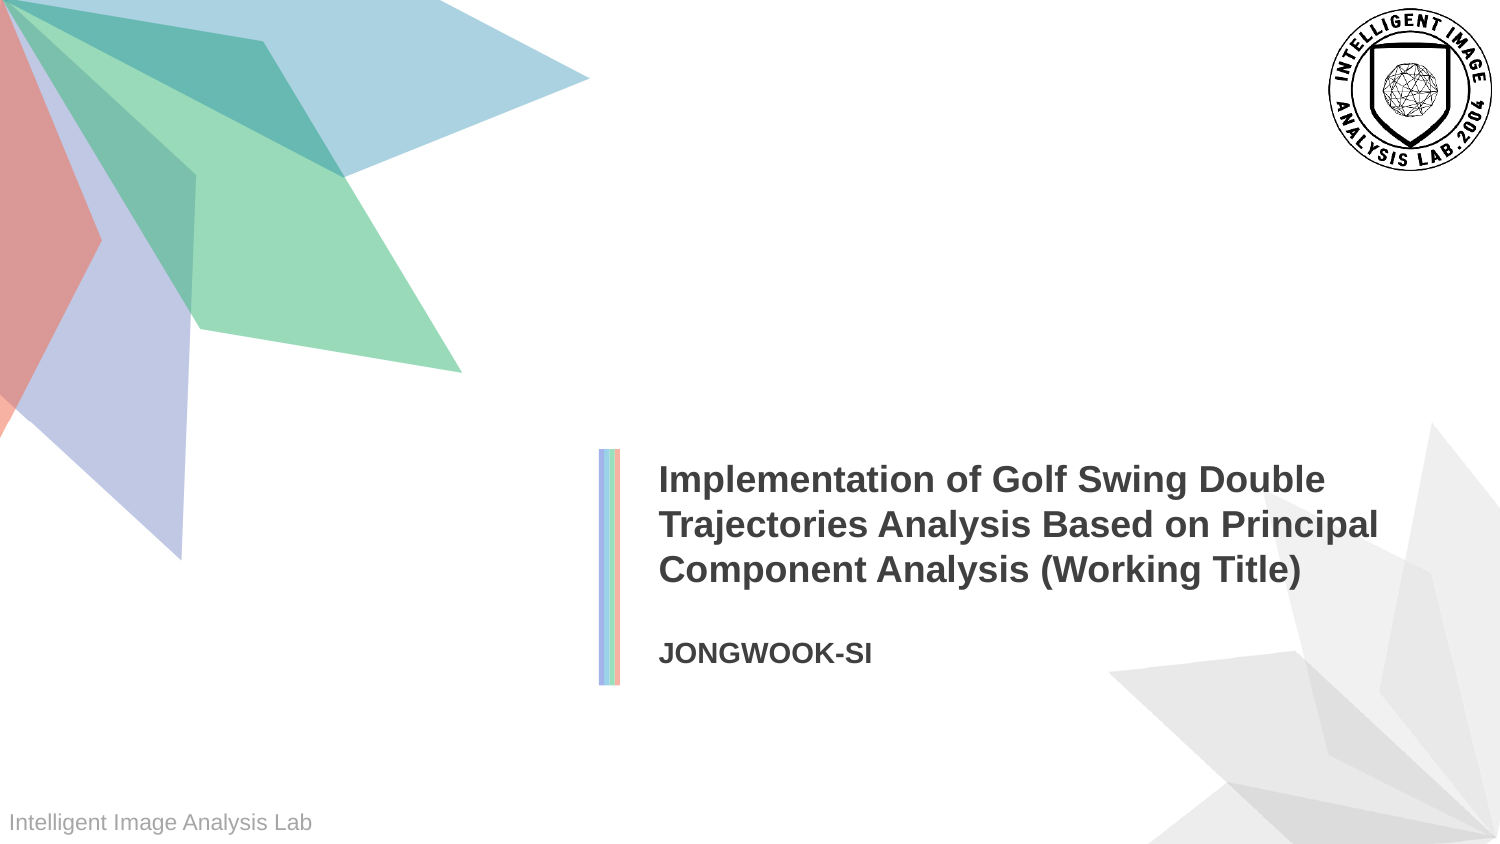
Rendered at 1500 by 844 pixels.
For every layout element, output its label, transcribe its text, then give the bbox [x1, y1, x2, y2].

list Implementation of Golf Swing Double Trajectories Analysis Based on Principal Component Analysis (Working Title) [643, 433, 1500, 610]
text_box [598, 448, 621, 686]
picture [0, 0, 1500, 844]
list JONGWOOK-SI [643, 610, 1500, 694]
